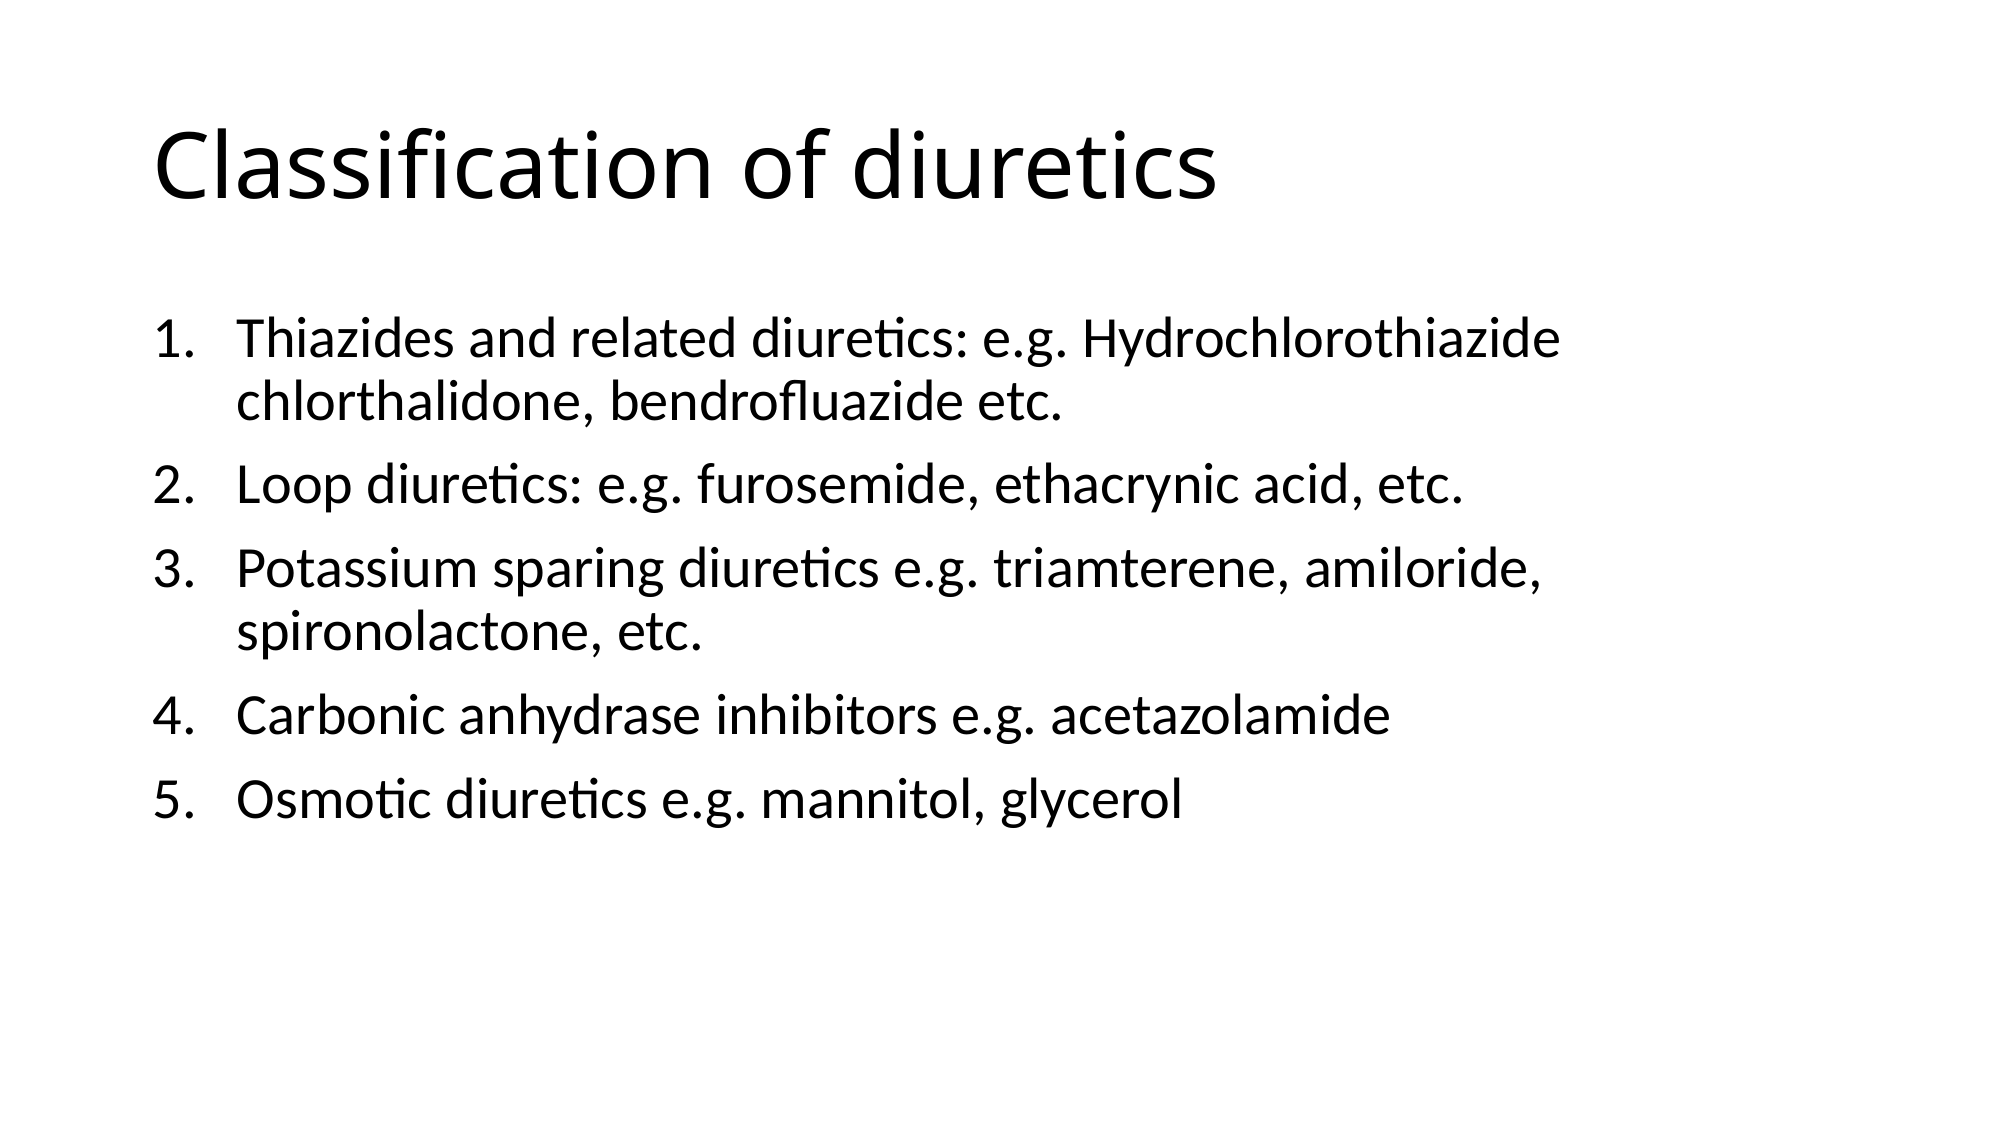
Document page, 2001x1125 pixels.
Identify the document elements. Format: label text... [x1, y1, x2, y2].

title Classification of diuretics [137, 59, 1863, 278]
list Thiazides and related diuretics: e.g. Hydrochlorothiazide chlorthalidone, bendrofluazide etc. Loop diuretics: e.g. furosemide, ethacrynic acid, etc. Potassium sparing diuretics e.g. triamterene, amiloride, spironolactone, etc. Carbonic anhydrase inhibitors e.g. acetazolamide Osmotic diuretics e.g. mannitol, glycerol [137, 299, 1863, 1014]
